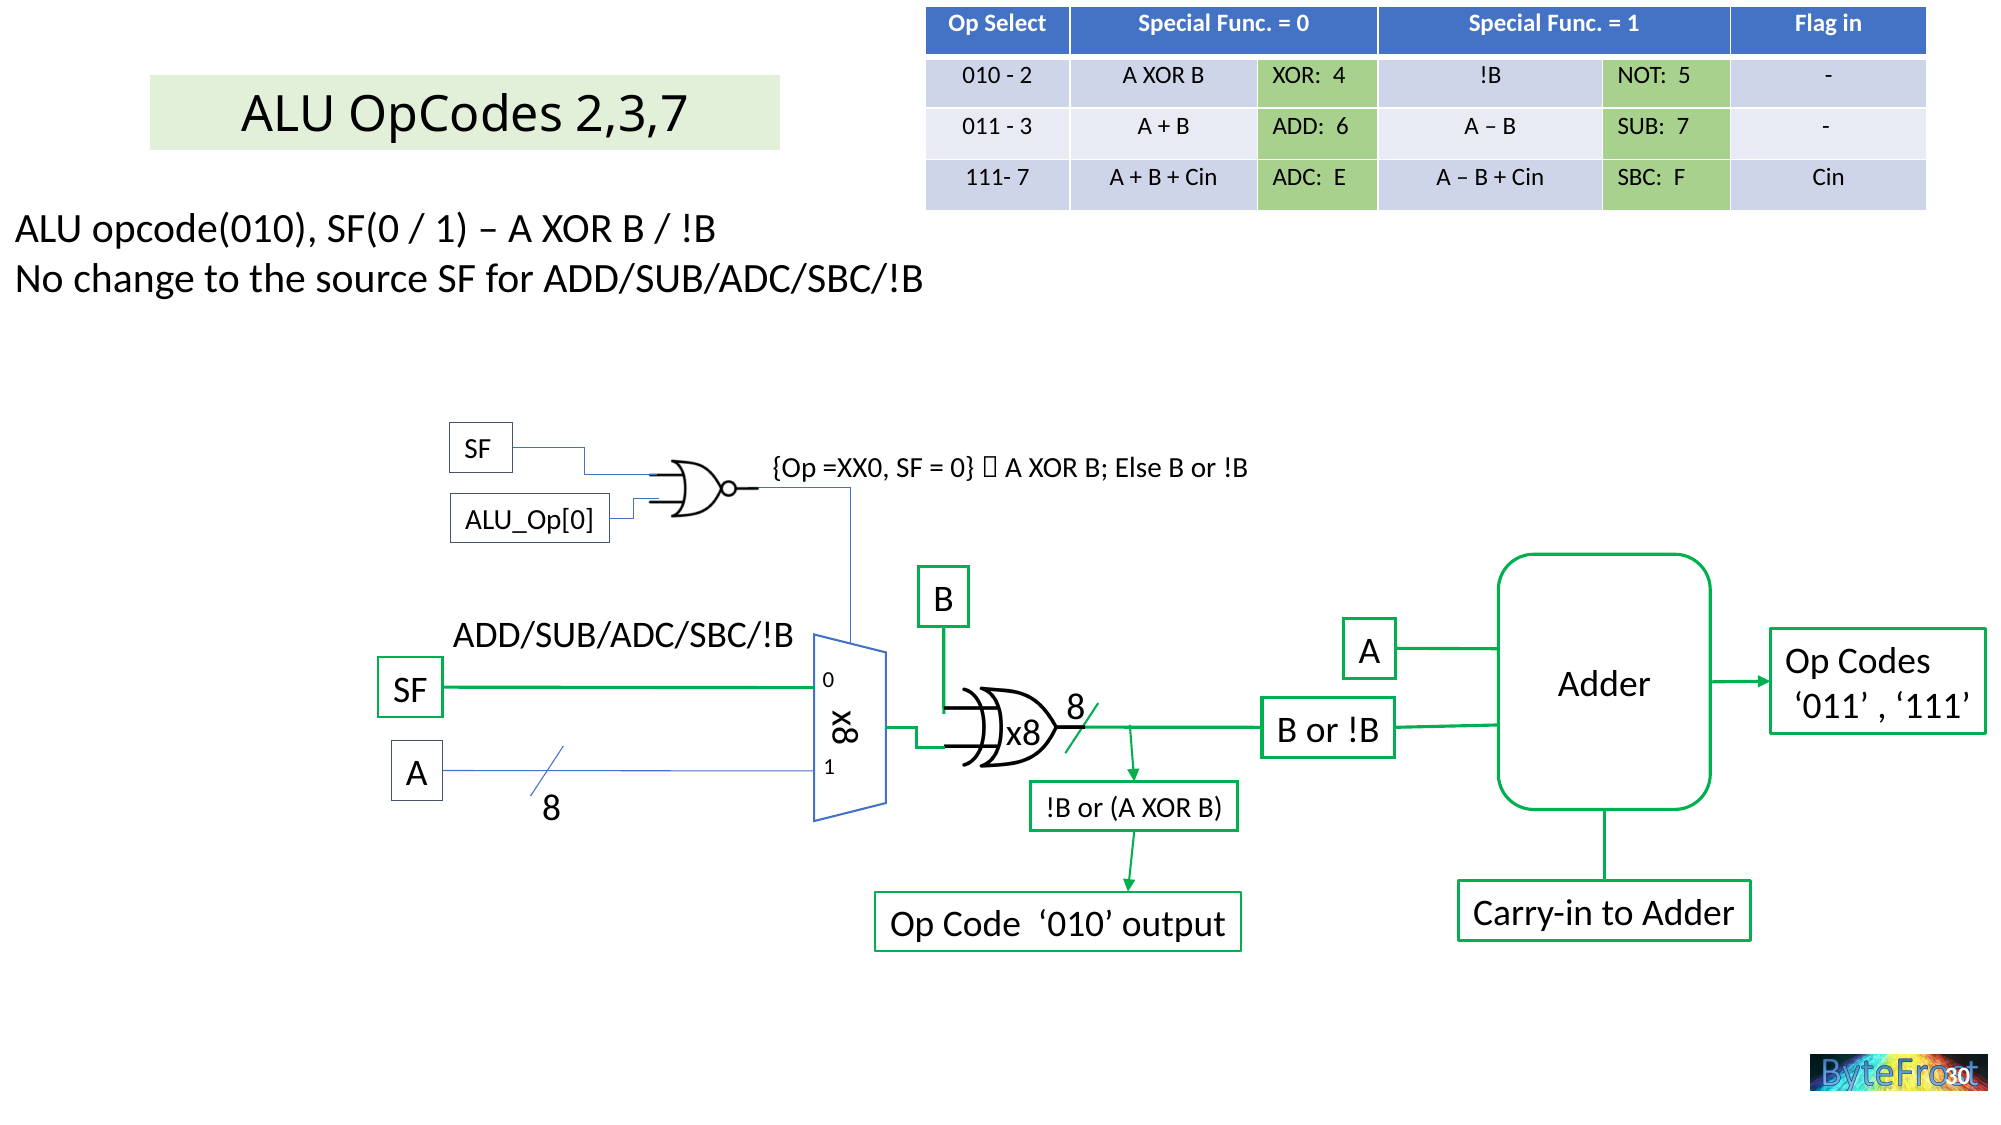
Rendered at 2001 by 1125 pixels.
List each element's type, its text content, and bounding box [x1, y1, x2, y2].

table_cell XOR: 4 [1258, 60, 1377, 107]
text_box SF [449, 422, 513, 473]
table_cell A – B [1379, 109, 1602, 159]
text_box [748, 487, 850, 644]
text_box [530, 745, 564, 796]
text_box SF [378, 657, 443, 718]
text_box 30 [1535, 1044, 1986, 1105]
text_box ADD/SUB/ADC/SBC/!B [438, 602, 810, 663]
text_box ALU_Op[0] [450, 493, 610, 543]
table_cell SBC: F [1603, 160, 1730, 210]
table_cell A + B [1071, 109, 1257, 159]
text_box 8 [1051, 674, 1116, 727]
table_header Op Select [926, 7, 1069, 54]
text_box Op Code ‘010’ output [875, 891, 1242, 952]
text_box 8 [527, 775, 577, 836]
subtitle ALU opcode(010), SF(0 / 1) – A XOR B / !B No change to the source SF for ADD/SUB/ADC/SBC/!B [0, 193, 1500, 342]
title ALU OpCodes 2,3,7 [150, 75, 780, 150]
table_cell A – B + Cin [1379, 160, 1602, 210]
text_box 0 [807, 657, 850, 700]
table_cell NOT: 5 [1603, 60, 1730, 107]
table_cell A XOR B [1071, 60, 1257, 107]
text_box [609, 498, 659, 519]
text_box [513, 447, 657, 475]
text_box A [1343, 618, 1396, 679]
text_box {Op =XX0, SF = 0}  A XOR B; Else B or !B [757, 440, 1264, 491]
table_header Flag in [1731, 7, 1926, 54]
table_cell 111- 7 [926, 160, 1069, 210]
table_cell ADC: E [1258, 160, 1377, 210]
table_header Special Func. = 1 [1379, 7, 1730, 54]
table_cell 010 - 2 [926, 60, 1069, 107]
text_box B [918, 566, 969, 627]
text_box 1 [808, 743, 851, 786]
text_box !B or (A XOR B) [1030, 781, 1238, 831]
table_cell SUB: 7 [1603, 109, 1730, 159]
text_box A [391, 740, 443, 801]
picture [1810, 1054, 1988, 1091]
table_cell ADD: 6 [1258, 109, 1377, 159]
table_cell Cin [1731, 160, 1926, 210]
picture [943, 683, 1086, 771]
text_box B or !B [1261, 697, 1395, 758]
table_cell !B [1379, 60, 1602, 107]
picture [639, 425, 767, 553]
table_cell 011 - 3 [926, 109, 1069, 159]
table_header Special Func. = 0 [1071, 7, 1377, 54]
text_box Op Codes ‘011’ , ‘111’ [1770, 628, 1986, 734]
text_box x8 [813, 642, 887, 823]
table_cell - [1731, 60, 1926, 107]
table_cell A + B + Cin [1071, 160, 1257, 210]
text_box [885, 727, 946, 748]
table_cell - [1731, 109, 1926, 159]
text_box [1395, 724, 1499, 728]
text_box Adder [1497, 553, 1712, 811]
text_box 8 [1099, 728, 1116, 735]
text_box Carry-in to Adder [1458, 880, 1751, 941]
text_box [1085, 703, 1099, 754]
